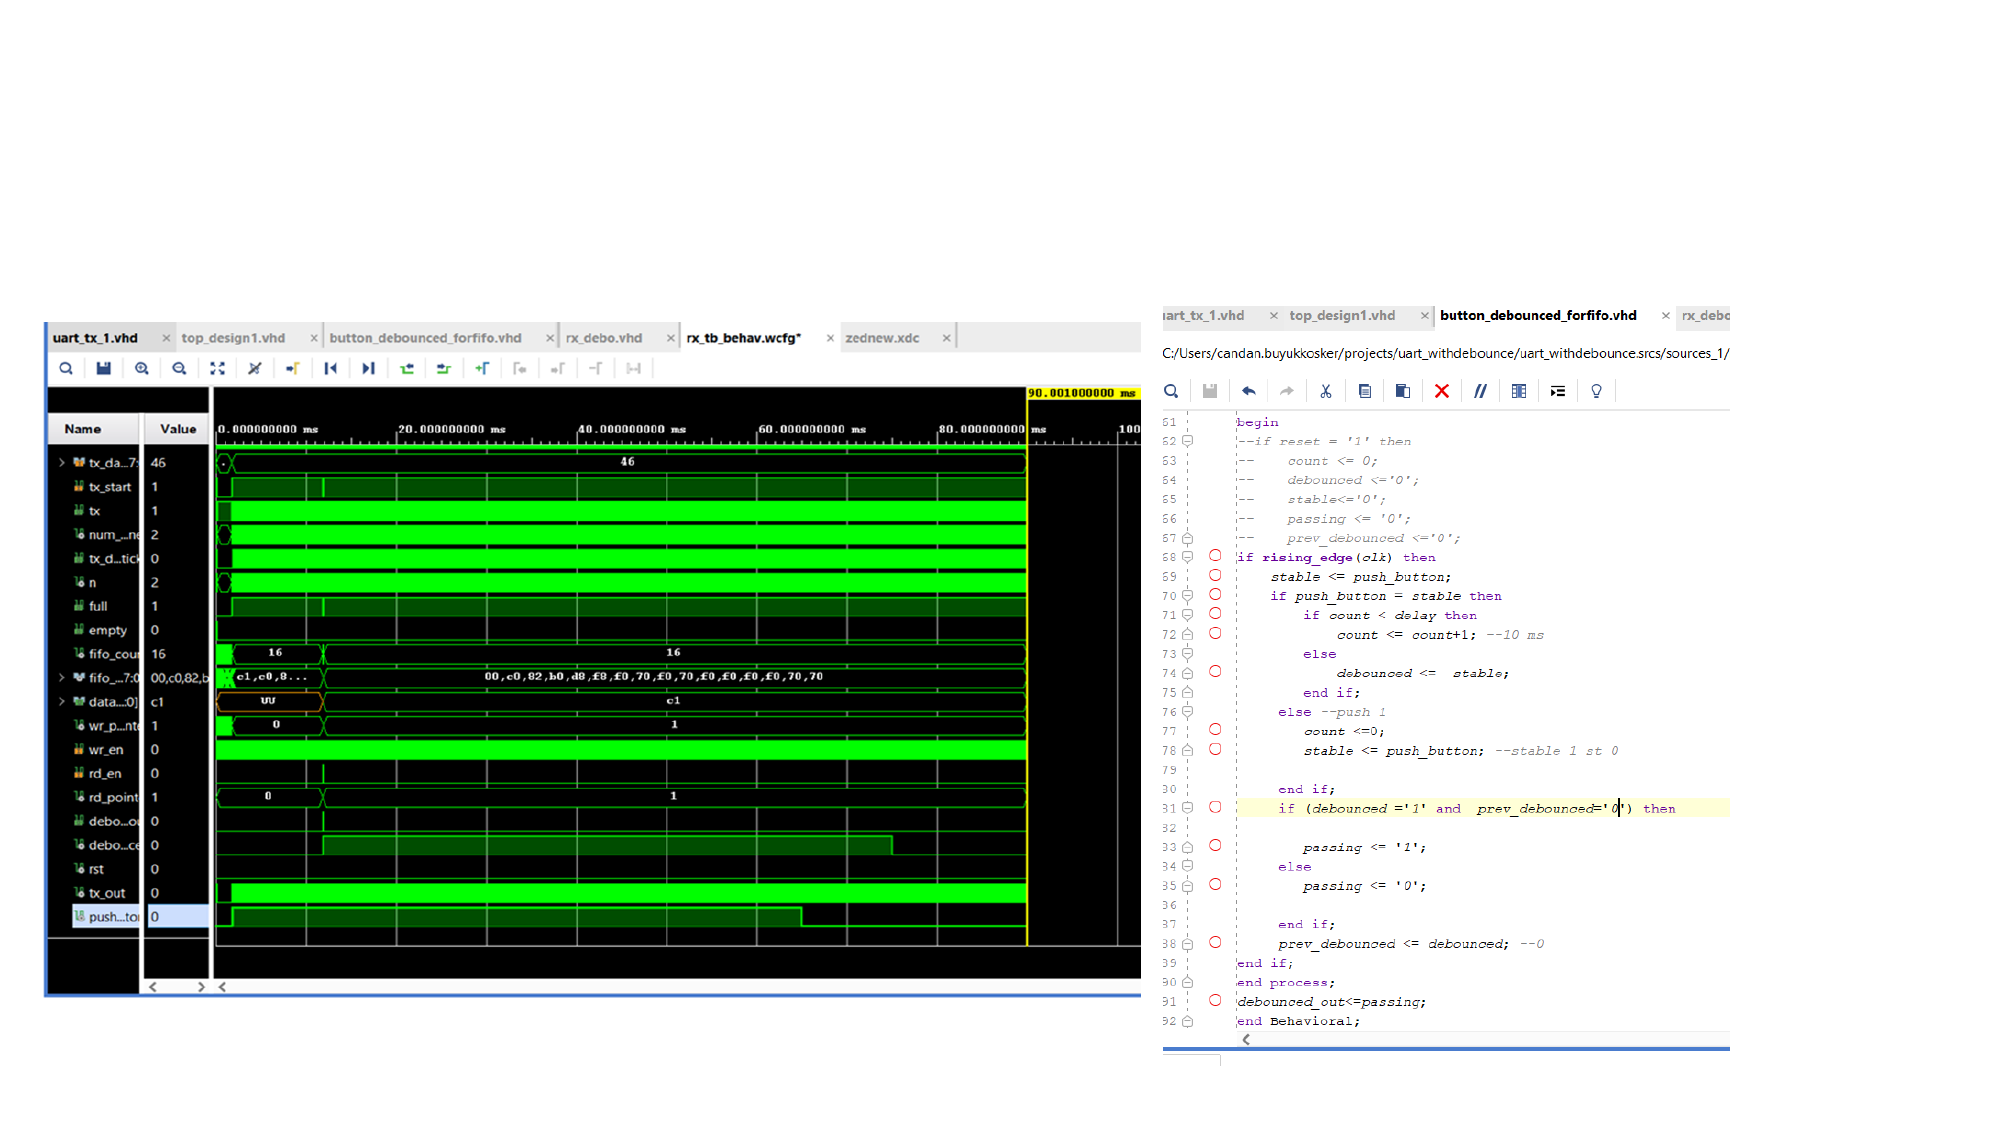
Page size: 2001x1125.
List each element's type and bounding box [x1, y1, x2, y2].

picture [38, 322, 1141, 999]
list [1163, 306, 1730, 1066]
